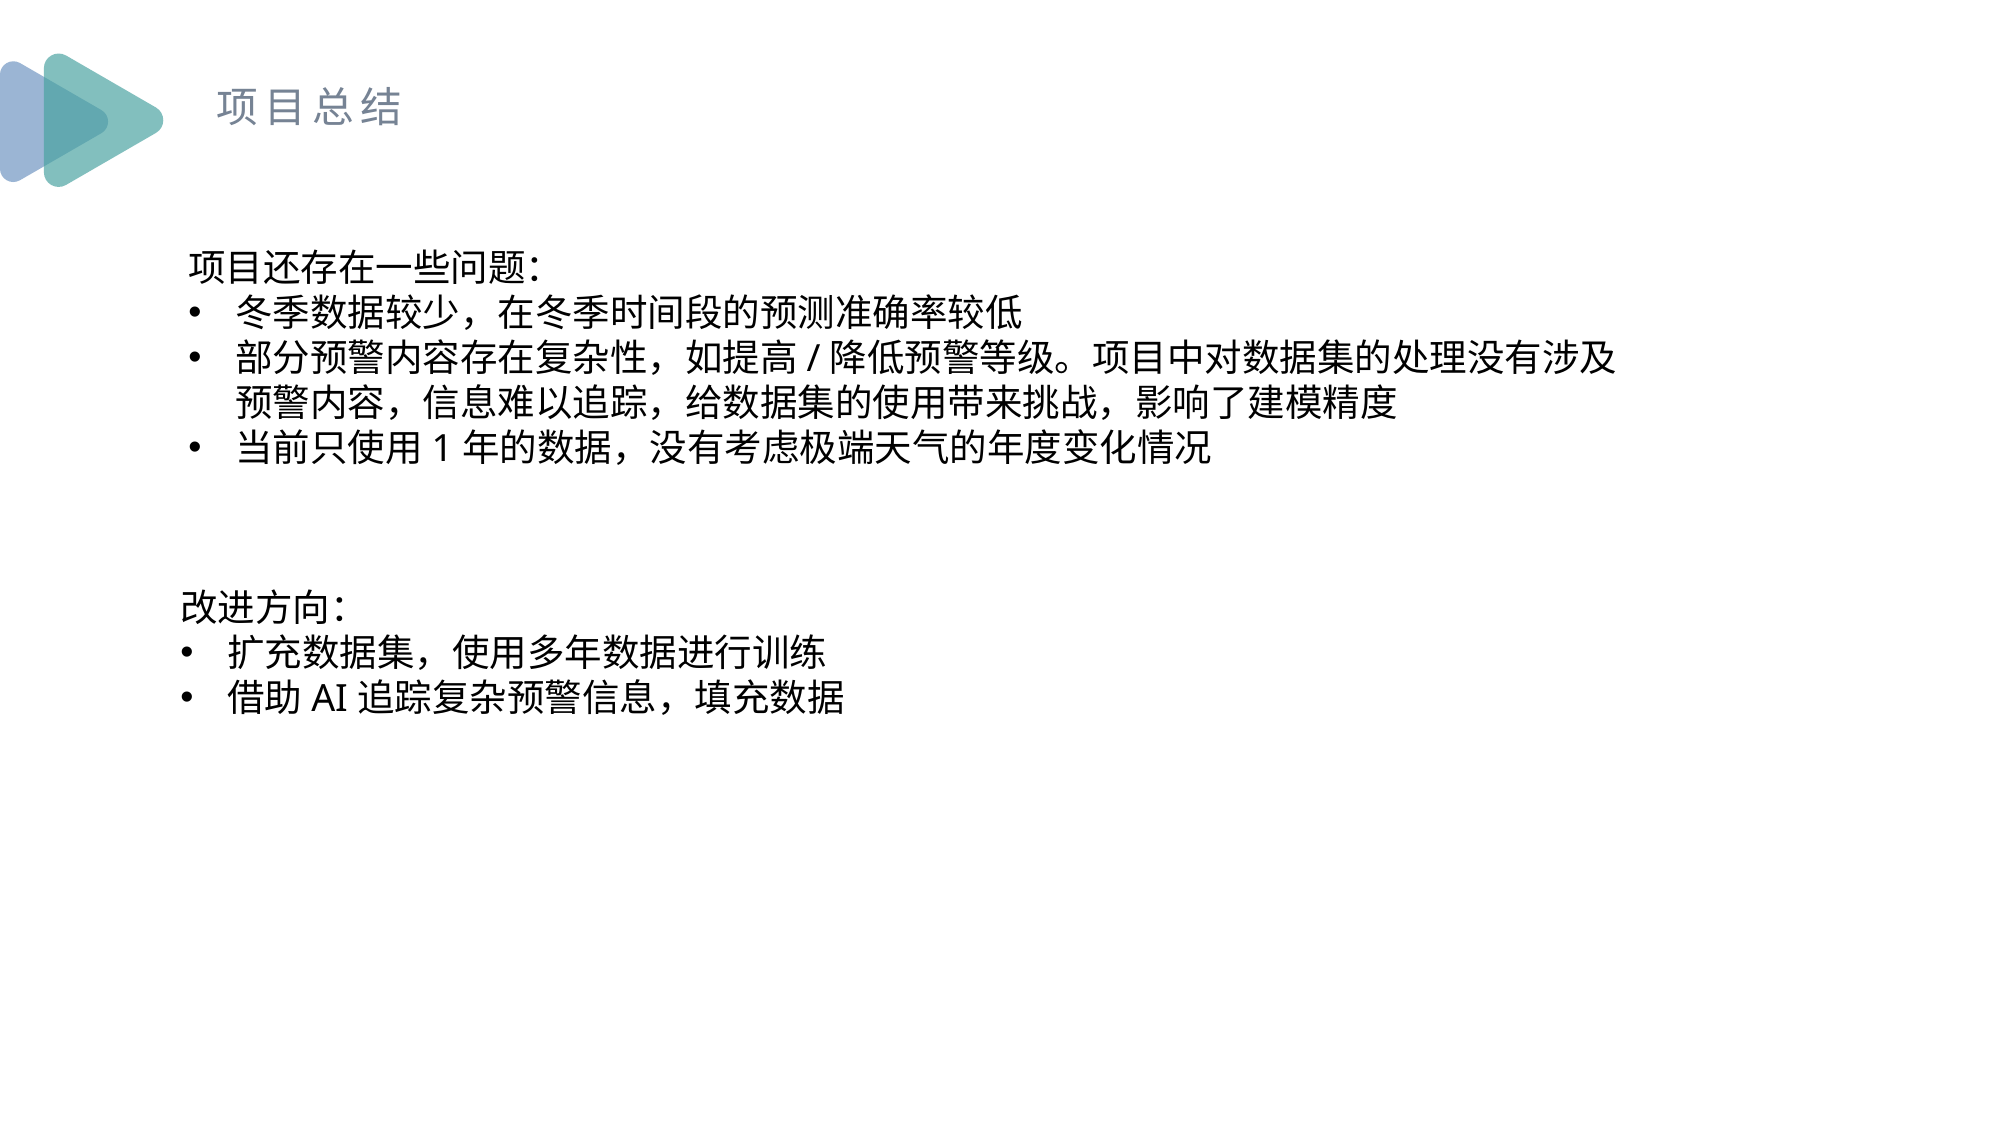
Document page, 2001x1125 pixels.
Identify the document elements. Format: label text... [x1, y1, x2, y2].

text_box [0, 49, 166, 191]
text_box 改进方向： 扩充数据集，使用多年数据进行训练 借助AI追踪复杂预警信息，填充数据 [165, 576, 903, 727]
text_box 项目还存在一些问题： 冬季数据较少，在冬季时间段的预测准确率较低 部分预警内容存在复杂性，如提高/降低预警等级。项目中对数据集的处理没有涉及预警内容，信息难以追踪，给数据集的使用带来挑战，影响了建模精度 当前只使用1年的数据，没有考虑极端天气的年度变化情况 [173, 236, 1655, 477]
text_box 项目总结 [202, 73, 418, 139]
